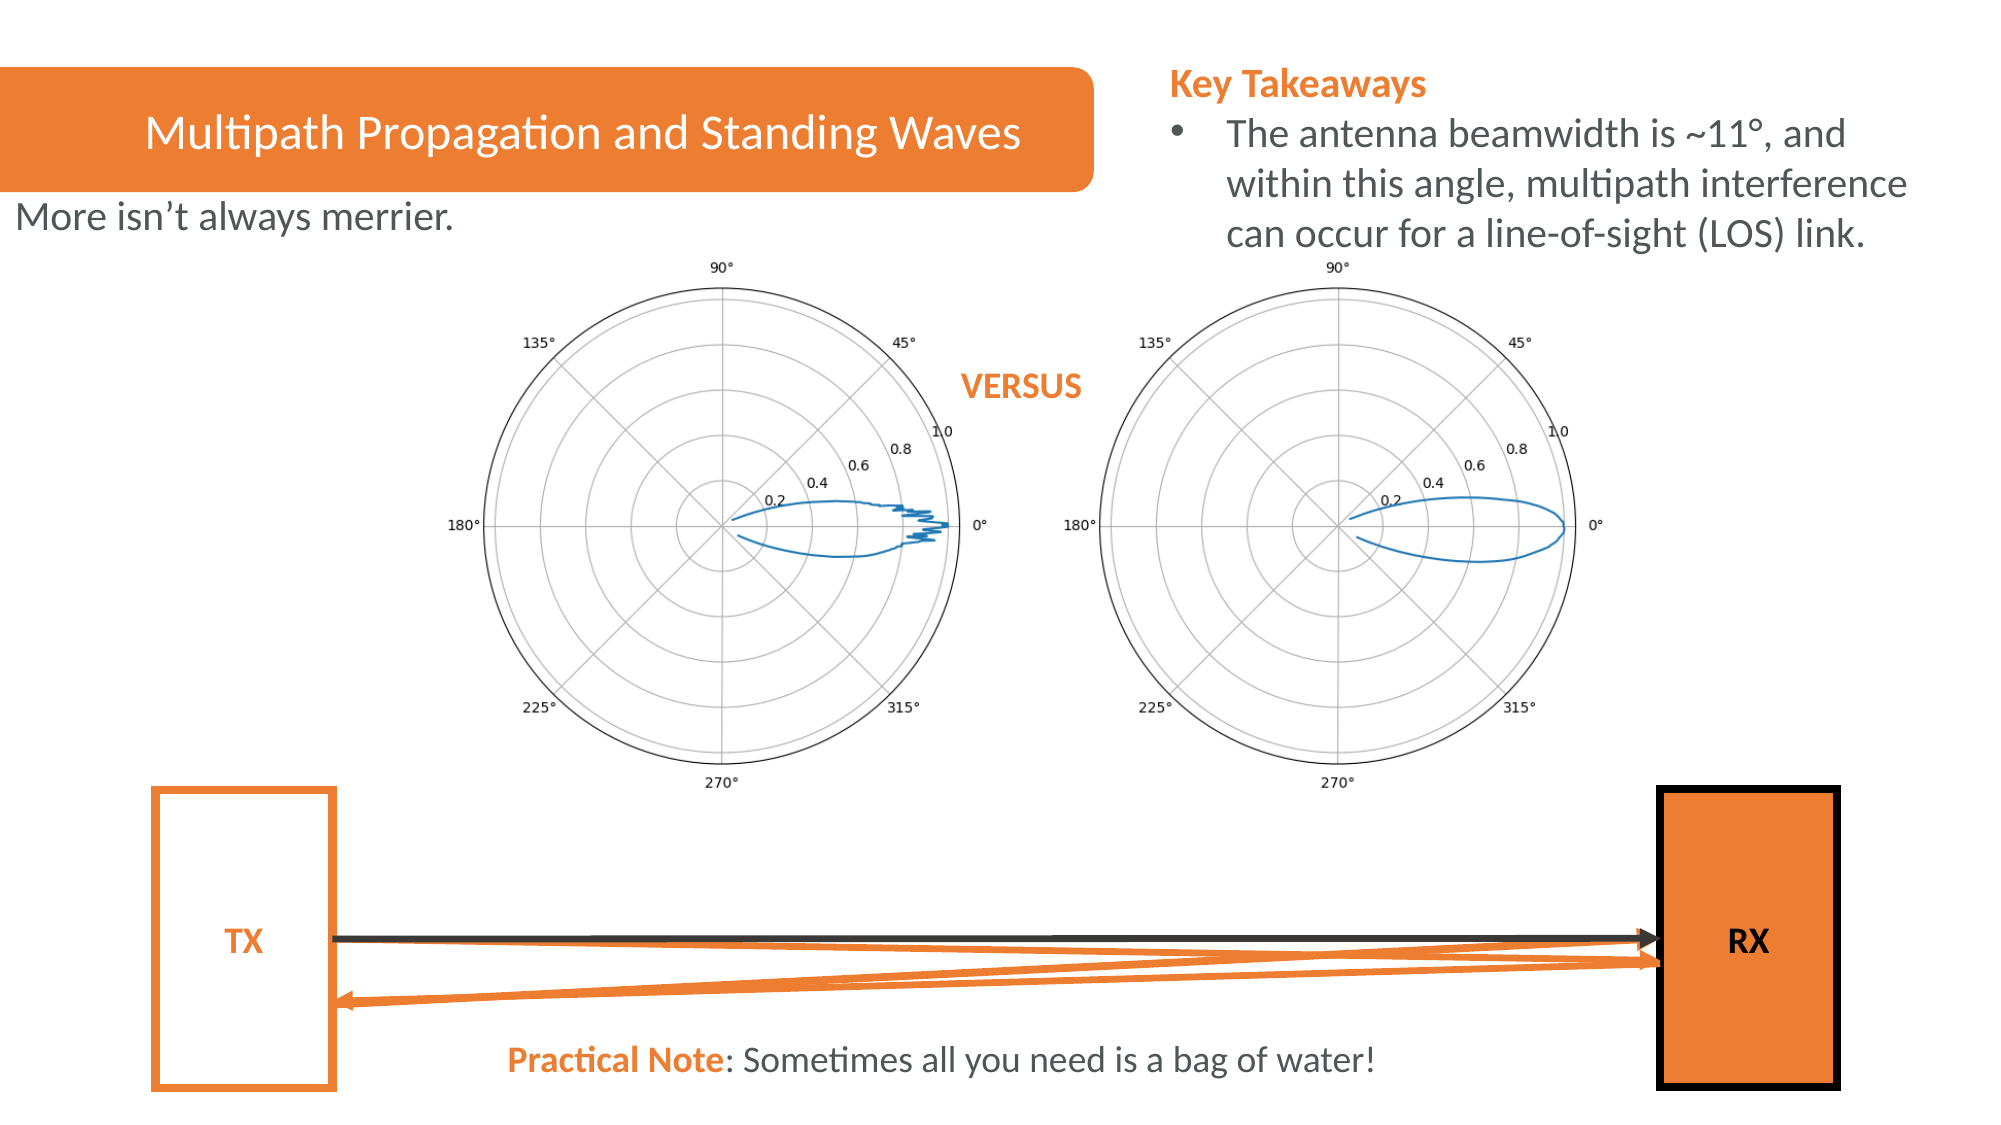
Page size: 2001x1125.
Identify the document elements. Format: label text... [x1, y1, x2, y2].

text_box Practical Note: Sometimes all you need is a bag of water! [492, 1027, 1507, 1088]
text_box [332, 940, 1661, 1005]
text_box RX [1659, 788, 1838, 1088]
text_box TX [154, 789, 334, 1089]
text_box Multipath Propagation and Standing Waves [0, 66, 1095, 181]
picture [405, 214, 1639, 832]
text_box Key Takeaways The antenna beamwidth is ~11°, and within this angle, multipath interference can occur for a line-of-sight (LOS) link. [1155, 48, 1961, 363]
text_box More isn’t always merrier. [0, 181, 1094, 247]
